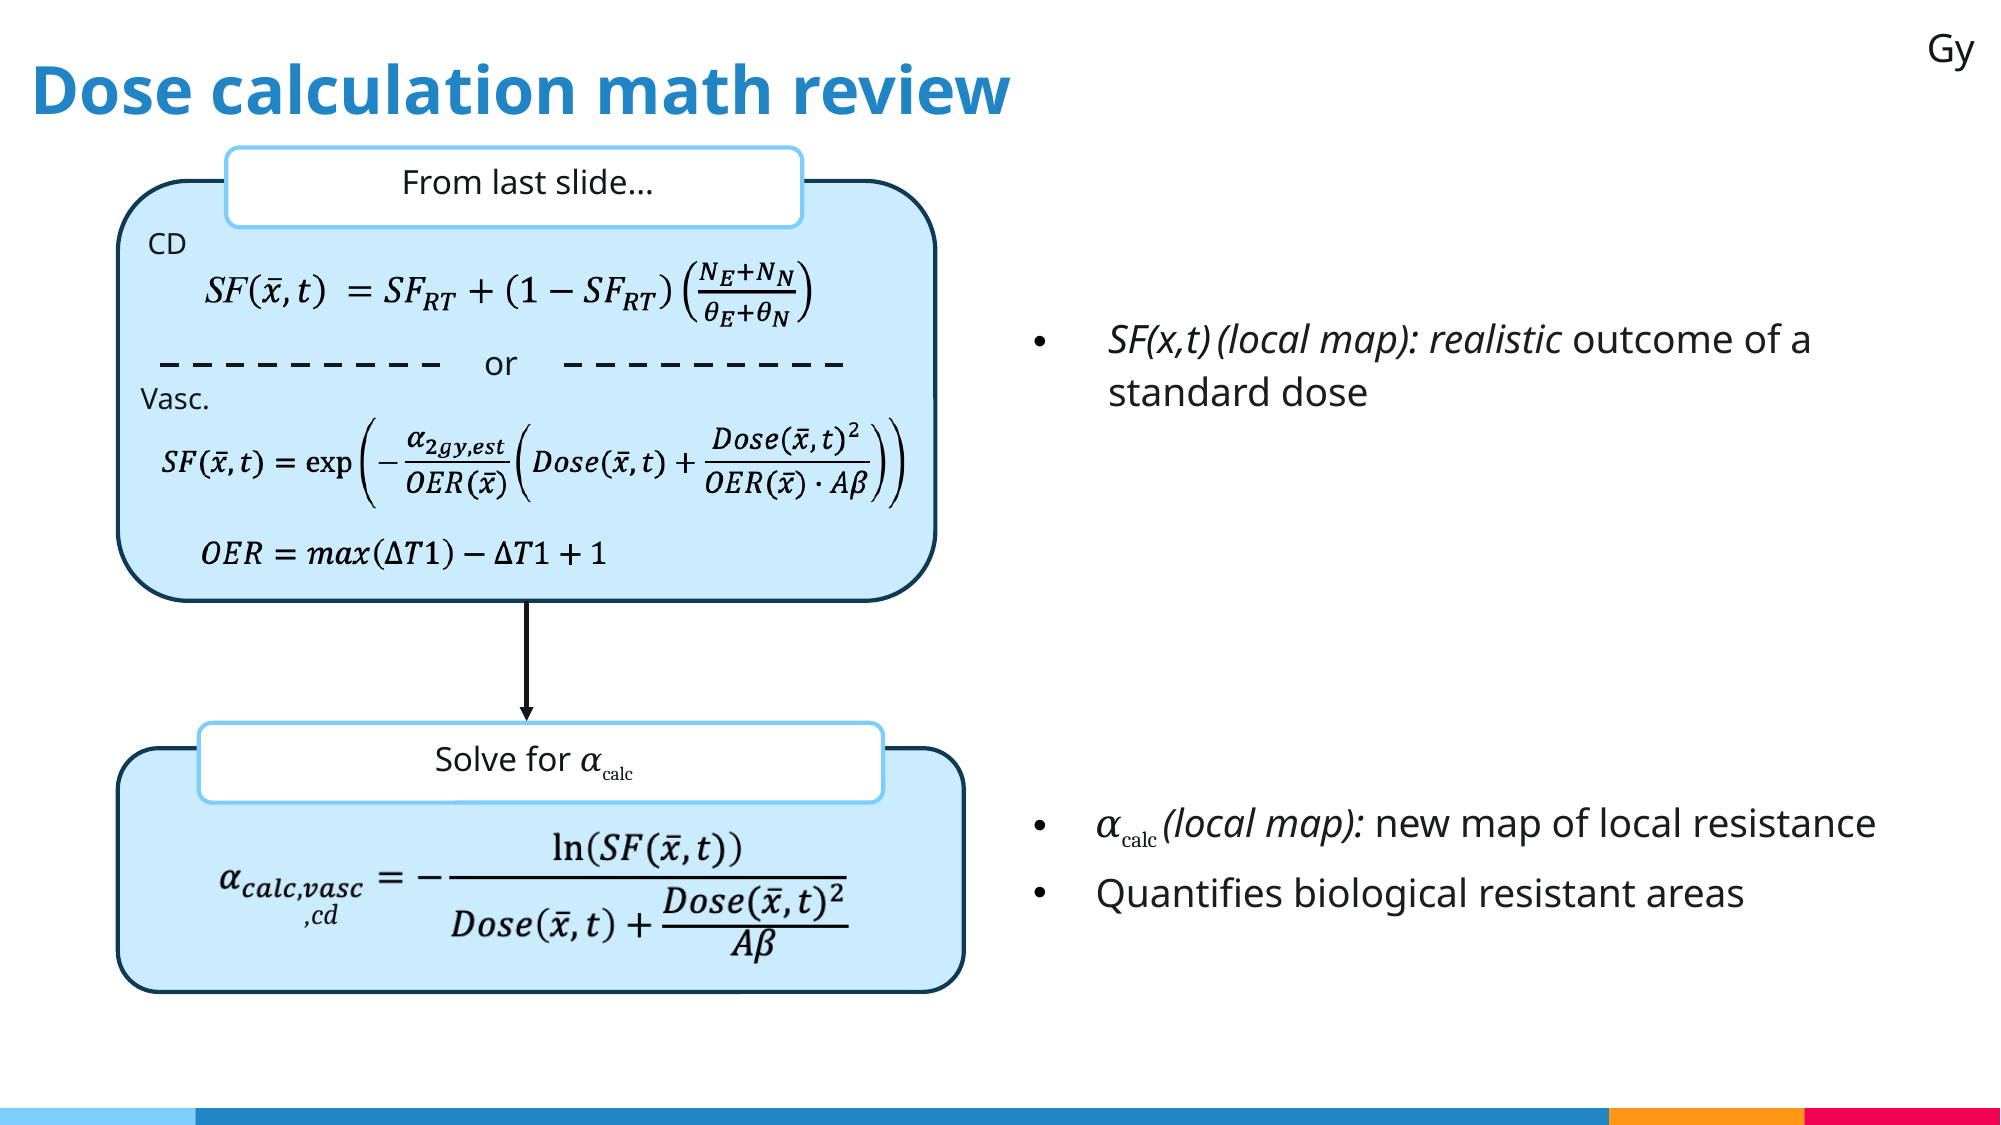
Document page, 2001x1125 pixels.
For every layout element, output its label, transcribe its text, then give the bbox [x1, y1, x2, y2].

text_box [115, 746, 966, 995]
text_box [115, 178, 938, 603]
text_box or [469, 344, 547, 390]
text_box CD [132, 218, 242, 268]
text_box Vasc. [125, 372, 271, 423]
text_box Solve for 𝛼calc [420, 730, 693, 792]
title Dose calculation math review [10, 16, 1950, 148]
text_box SF(x,t) (local map): realistic outcome of a standard dose [1018, 307, 1926, 422]
text_box From last slide… [226, 153, 830, 209]
picture [208, 823, 856, 982]
picture [151, 412, 910, 514]
text_box [196, 720, 886, 805]
picture [182, 254, 924, 335]
text_box 𝛼calc (local map): new map of local resistance Quantifies biological resistant areas [1018, 791, 1950, 923]
picture [189, 532, 621, 575]
text_box [224, 145, 805, 230]
